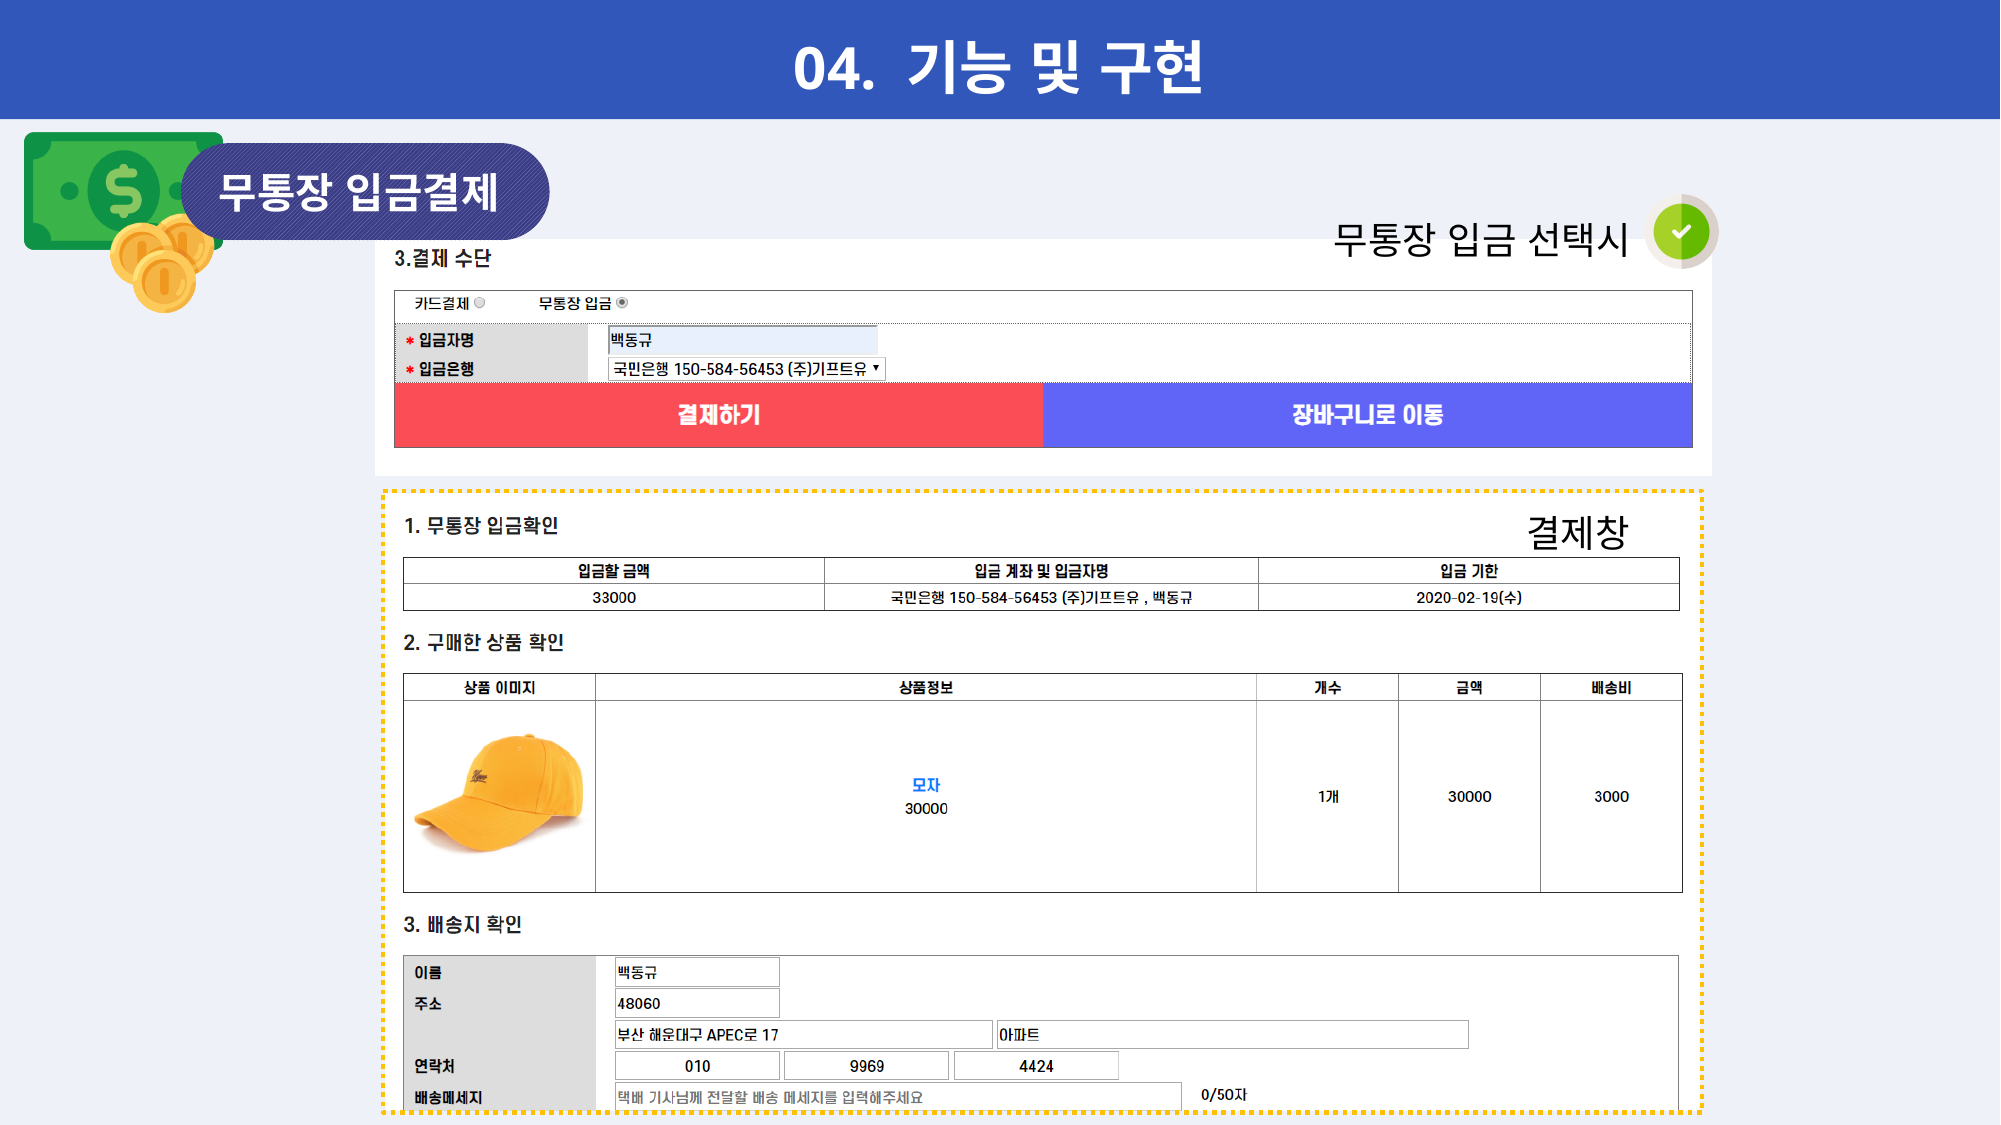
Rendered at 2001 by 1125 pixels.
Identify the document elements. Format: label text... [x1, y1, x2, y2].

text_box [0, 0, 2000, 120]
text_box 무통장 입금결제 [223, 142, 551, 242]
picture [385, 493, 1700, 1111]
text_box 04. 기능 및 구현 [753, 23, 1247, 109]
picture [24, 123, 223, 322]
text_box 무통장 입금 선택시 [1319, 210, 1644, 239]
picture [374, 194, 1719, 476]
